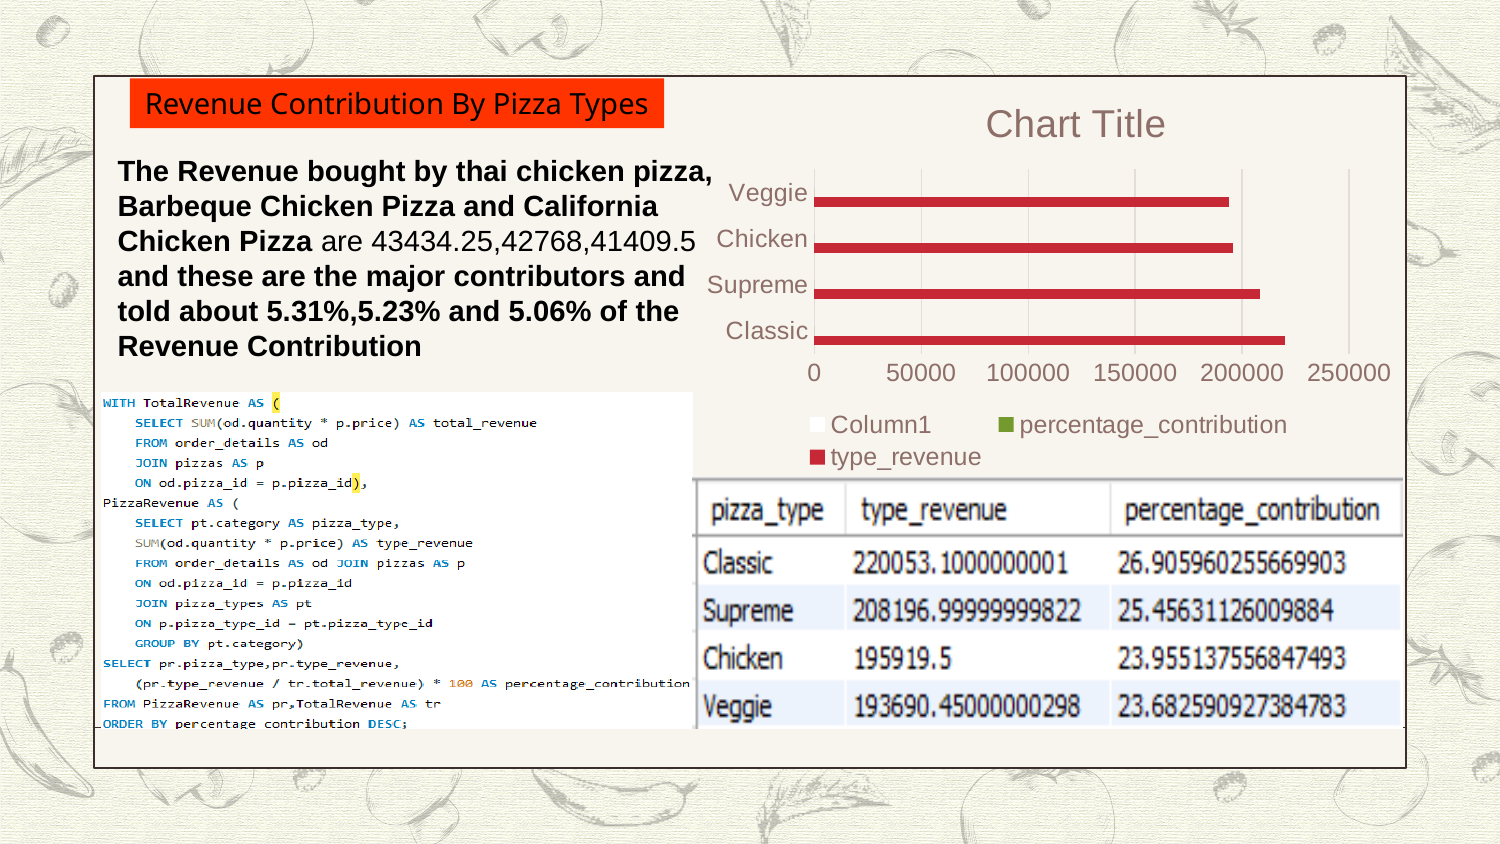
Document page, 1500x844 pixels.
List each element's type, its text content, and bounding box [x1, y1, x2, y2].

chart [692, 78, 1407, 477]
picture [0, 0, 1500, 844]
text_box The Revenue bought by thai chicken pizza, Barbeque Chicken Pizza and California Chicken Pizza are 43434.25,42768,41409.5 and these are the major contributors and told about 5.31%,5.23% and 5.06% of the Revenue Contribution [102, 144, 687, 370]
text_box Revenue Contribution By Pizza Types [129, 78, 665, 129]
